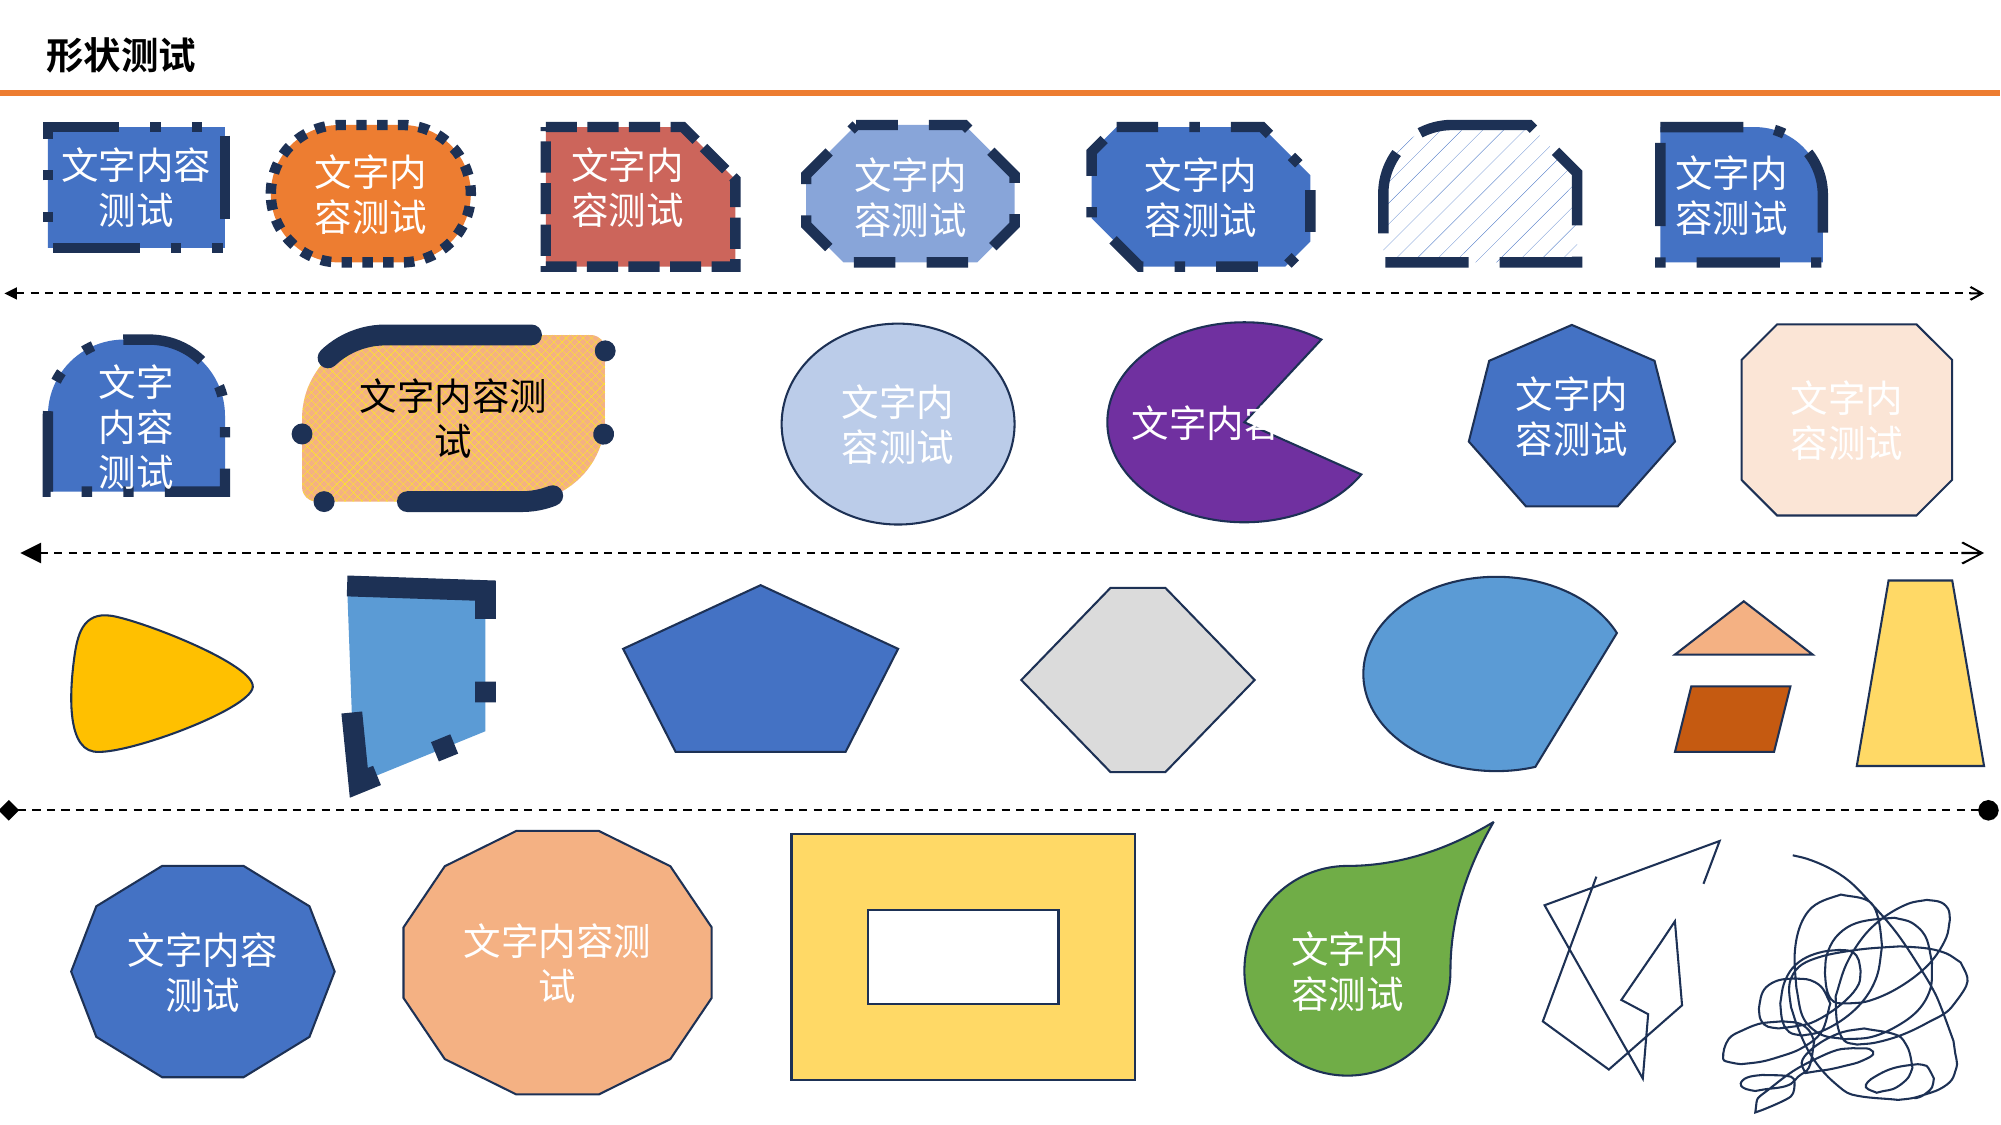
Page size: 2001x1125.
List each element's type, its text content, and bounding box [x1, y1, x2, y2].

text_box [347, 584, 487, 785]
text_box [790, 833, 1136, 1081]
text_box [1722, 854, 1969, 1114]
text_box [1541, 839, 1722, 1082]
text_box 文字内容测试 [300, 333, 607, 503]
text_box 文字内容测试 [269, 123, 472, 264]
text_box 文字内容测试 [46, 338, 227, 493]
text_box 文字内容测试 [1467, 323, 1677, 508]
text_box [1855, 579, 1986, 768]
text_box [621, 584, 900, 753]
text_box 文字内容测试 [1243, 821, 1495, 1077]
text_box 文字内容测试 [402, 829, 713, 1096]
text_box 文字内容测试 [70, 864, 336, 1079]
text_box 文字内容测试 [805, 123, 1016, 264]
text_box 文字内容测试 [1659, 126, 1824, 264]
text_box [1382, 123, 1579, 264]
text_box 文字内容测试 [544, 125, 737, 268]
text_box 文字内容测试 [1090, 125, 1312, 268]
text_box [1019, 586, 1257, 774]
text_box 文字内容测试 [1106, 321, 1363, 524]
text_box 文字内容测试 [1740, 323, 1954, 517]
text_box [1362, 575, 1619, 773]
text_box [70, 614, 254, 753]
text_box 文字内容测试 [780, 322, 1016, 526]
text_box [1671, 599, 1816, 656]
text_box 形状测试 [31, 24, 212, 85]
text_box 文字内容测试 [47, 126, 226, 249]
text_box [1673, 685, 1792, 753]
